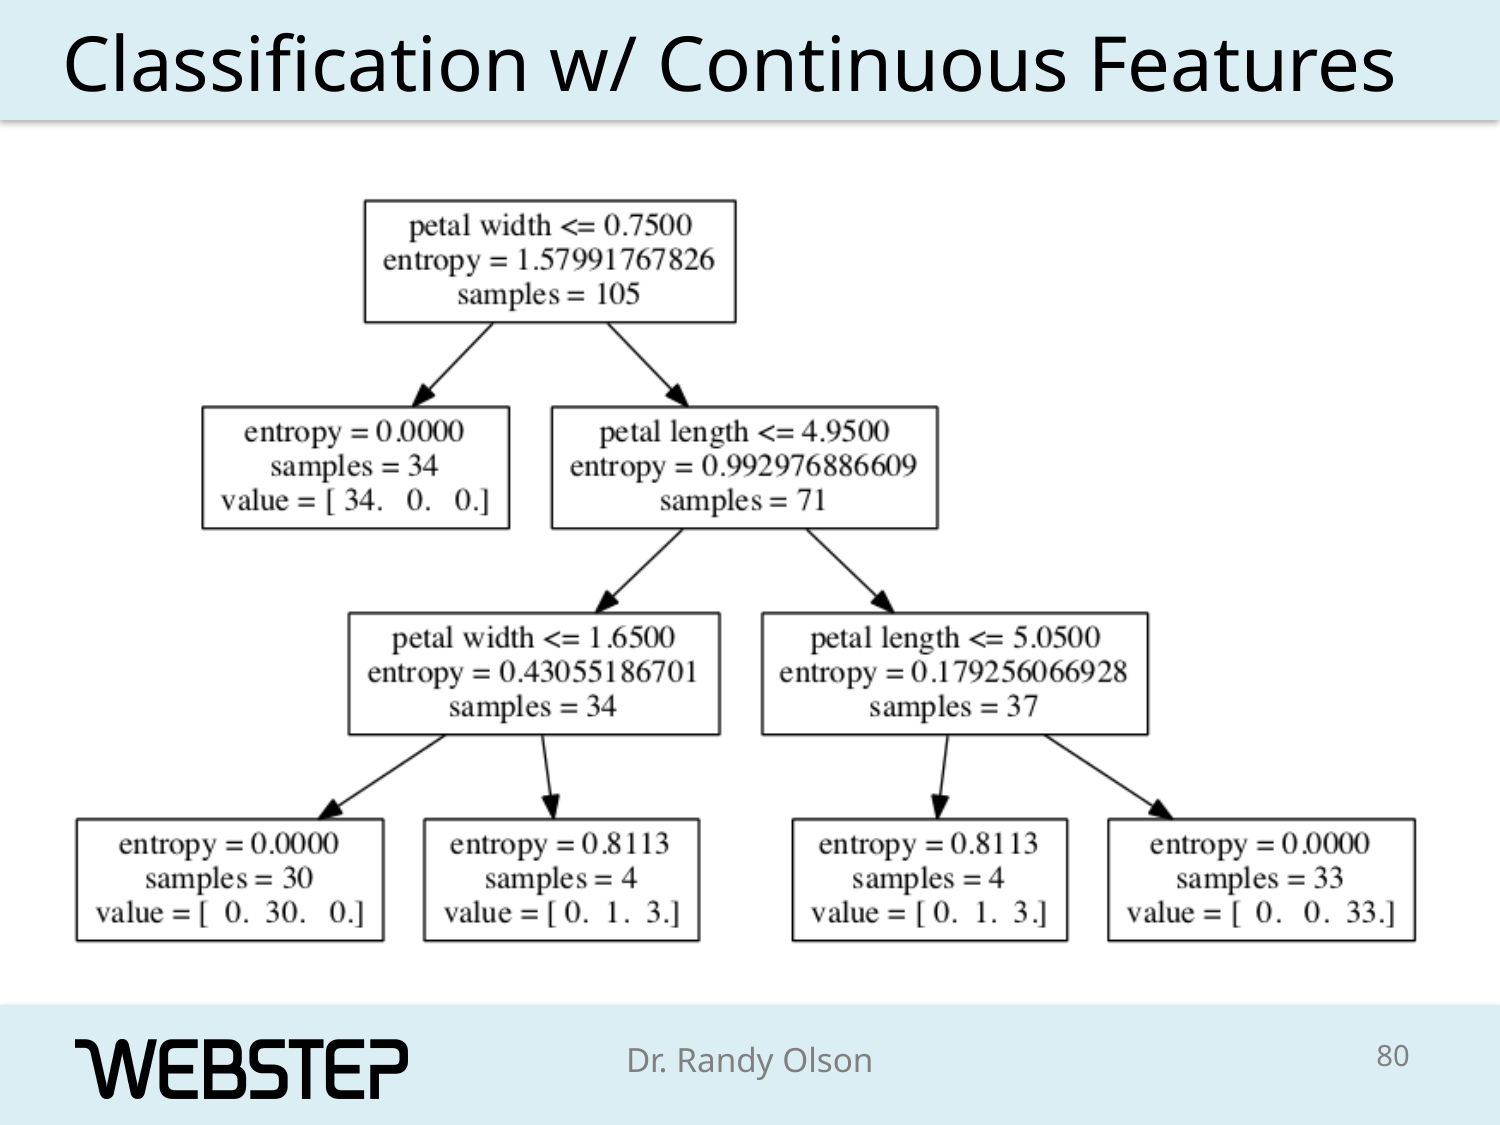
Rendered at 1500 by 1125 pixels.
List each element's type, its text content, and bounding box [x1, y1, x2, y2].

title Classification w/ Continuous Features [7, 0, 1454, 155]
picture [75, 1039, 408, 1099]
picture [67, 191, 1426, 952]
slide_number 80 [1310, 1026, 1425, 1088]
